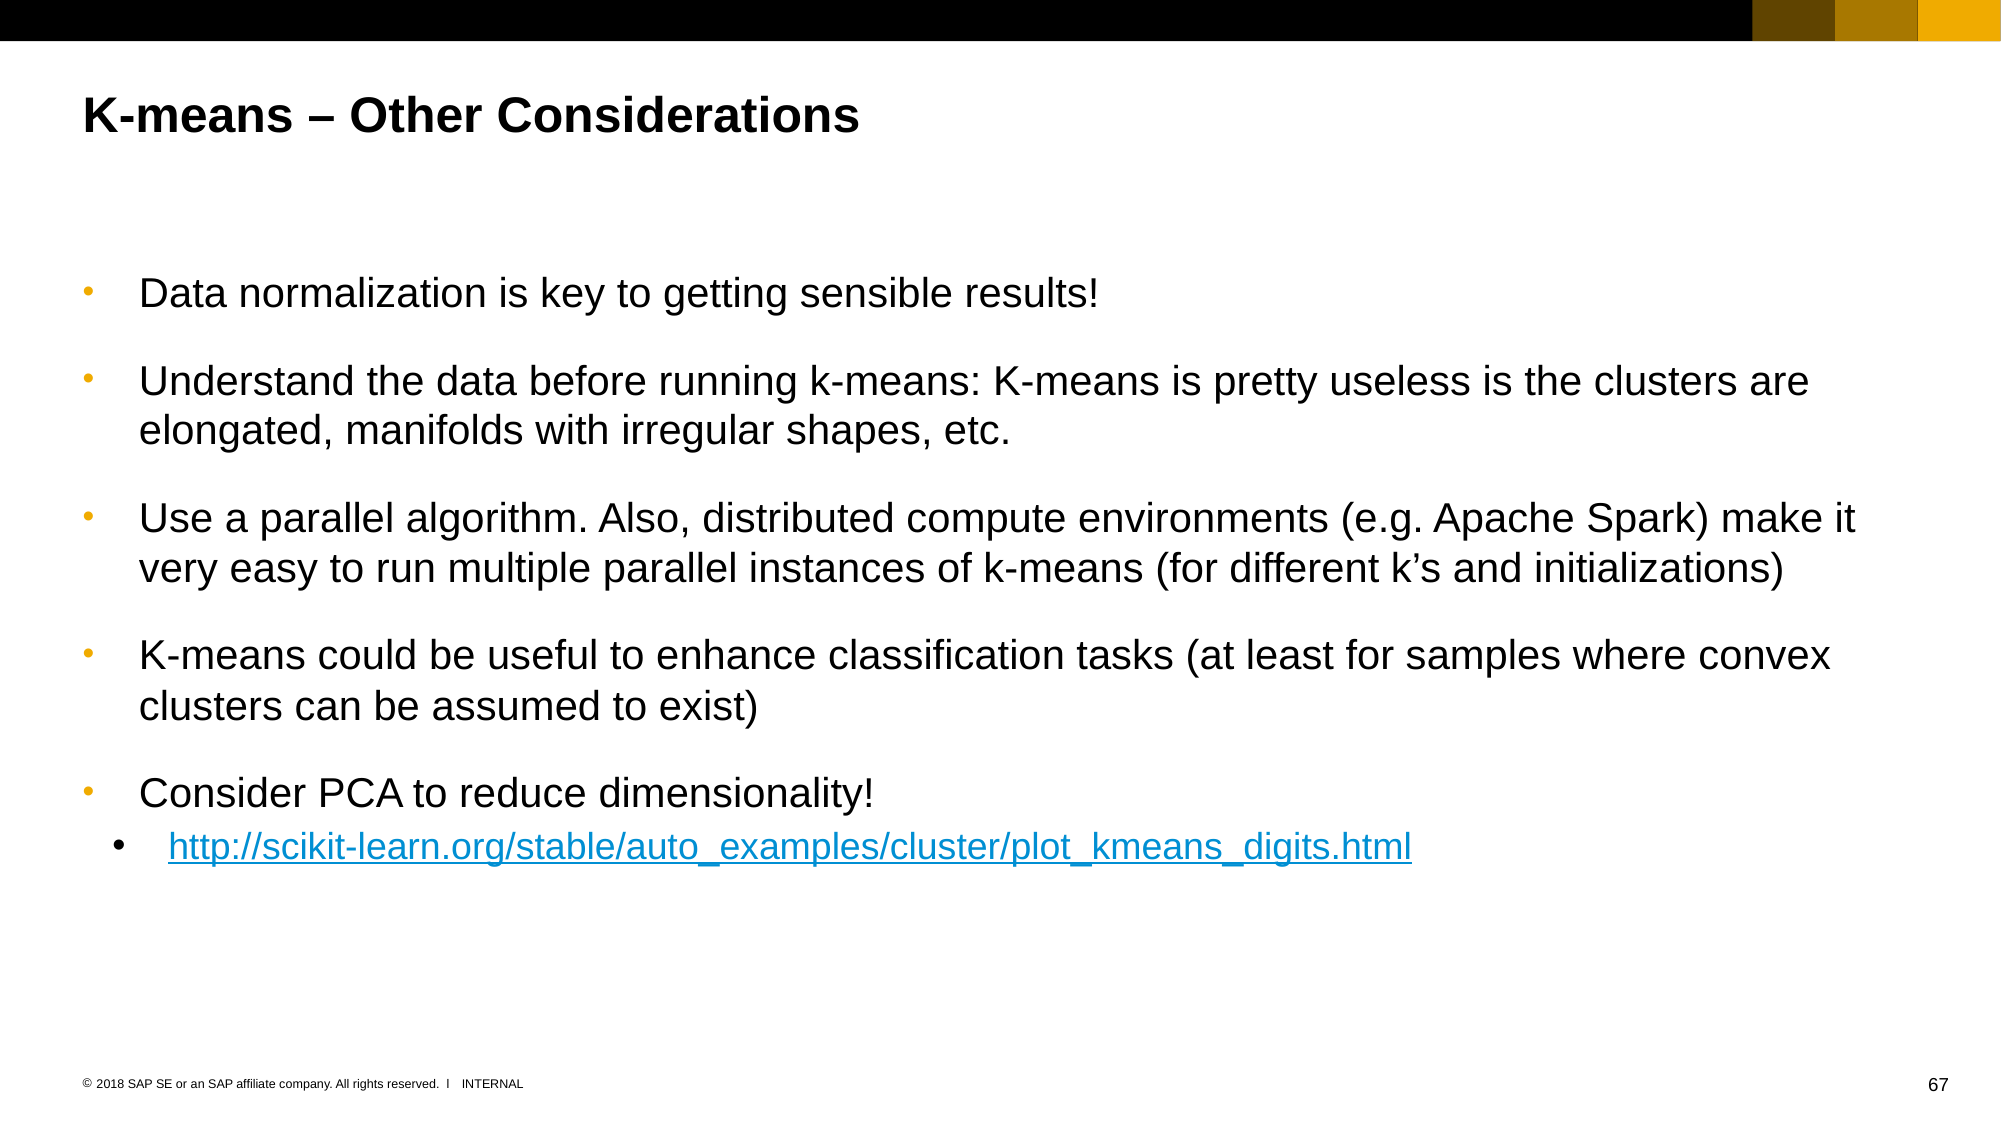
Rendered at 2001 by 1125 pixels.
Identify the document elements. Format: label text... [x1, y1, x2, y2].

list Data normalization is key to getting sensible results! Understand the data before running k-means: K-means is pretty useless is the clusters are elongated, manifolds with irregular shapes, etc. Use a parallel algorithm. Also, distributed compute environments (e.g. Apache Spark) make it very easy to run multiple parallel instances of k-means (for different k’s and initializations) K-means could be useful to enhance classification tasks (at least for samples where convex clusters can be assumed to exist) Consider PCA to reduce dimensionality! http://scikit-learn.org/stable/auto_examples/cluster/plot_kmeans_digits.html [82, 265, 1918, 1040]
title K-means – Other Considerations [82, 82, 1918, 144]
